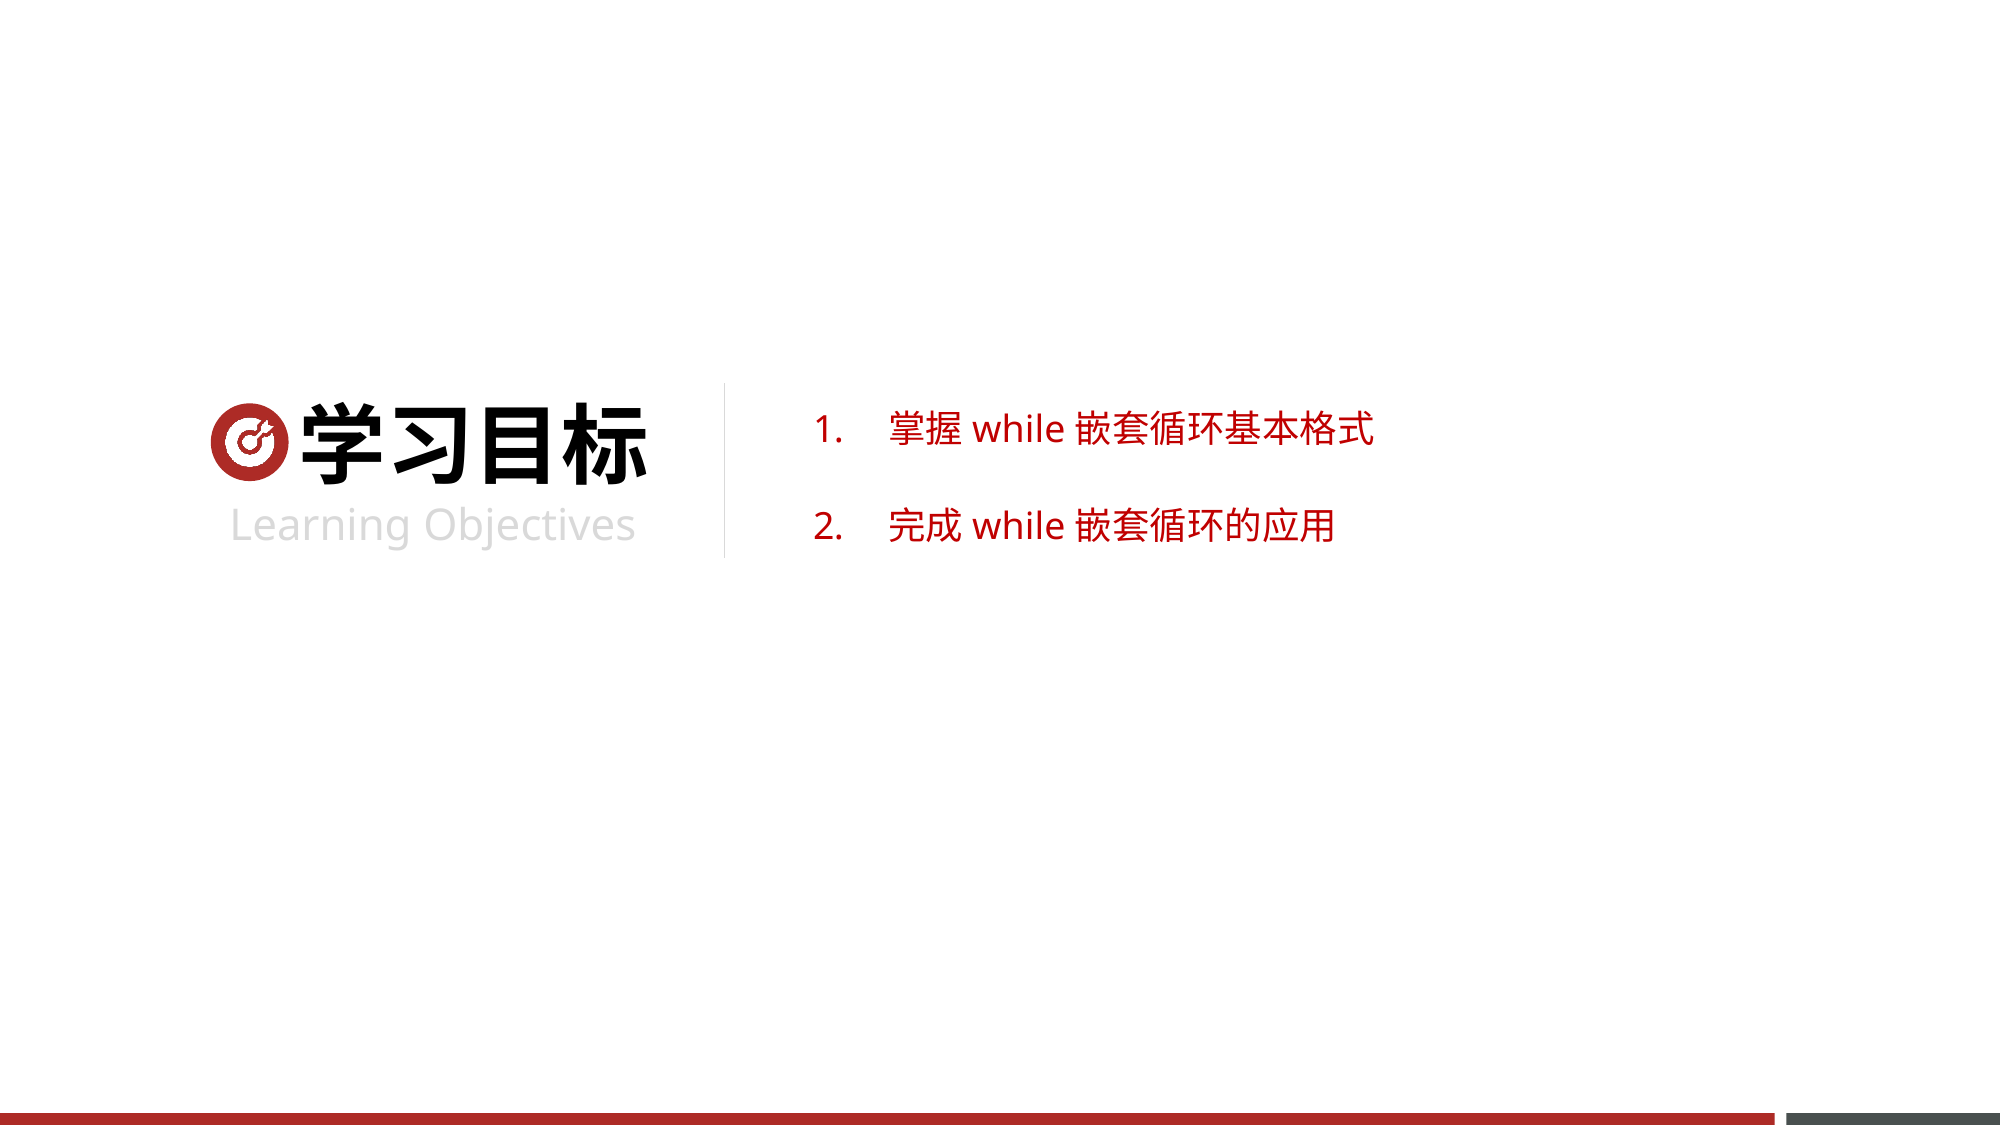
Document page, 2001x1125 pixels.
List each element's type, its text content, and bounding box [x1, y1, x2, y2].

list 掌握while嵌套循环基本格式 完成while嵌套循环的应用 [798, 55, 1832, 852]
picture [216, 408, 283, 476]
